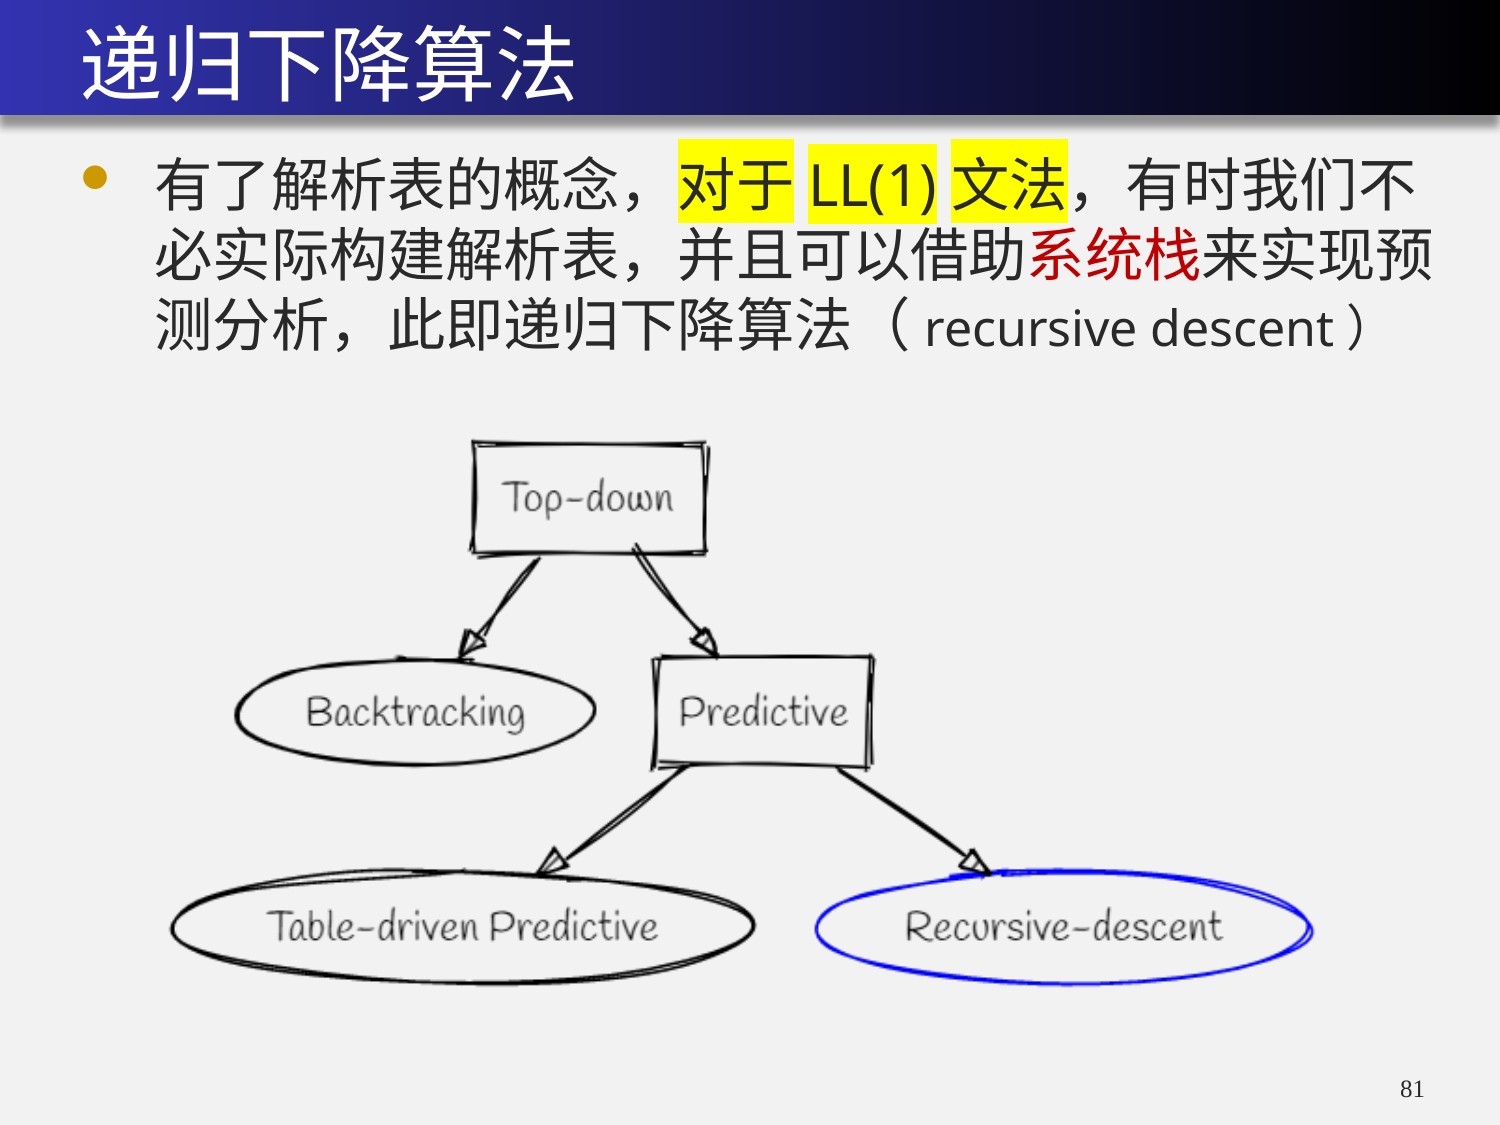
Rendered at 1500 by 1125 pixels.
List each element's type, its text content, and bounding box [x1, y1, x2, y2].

text_box 有了解析表的概念，对于LL(1)文法，有时我们不必实际构建解析表，并且可以借助系统栈来实现预测分析，此即递归下降算法（recursive descent） [77, 132, 1464, 359]
title 递归下降算法 [77, 10, 998, 132]
picture [147, 433, 1320, 994]
slide_number 80 [1368, 1077, 1482, 1103]
